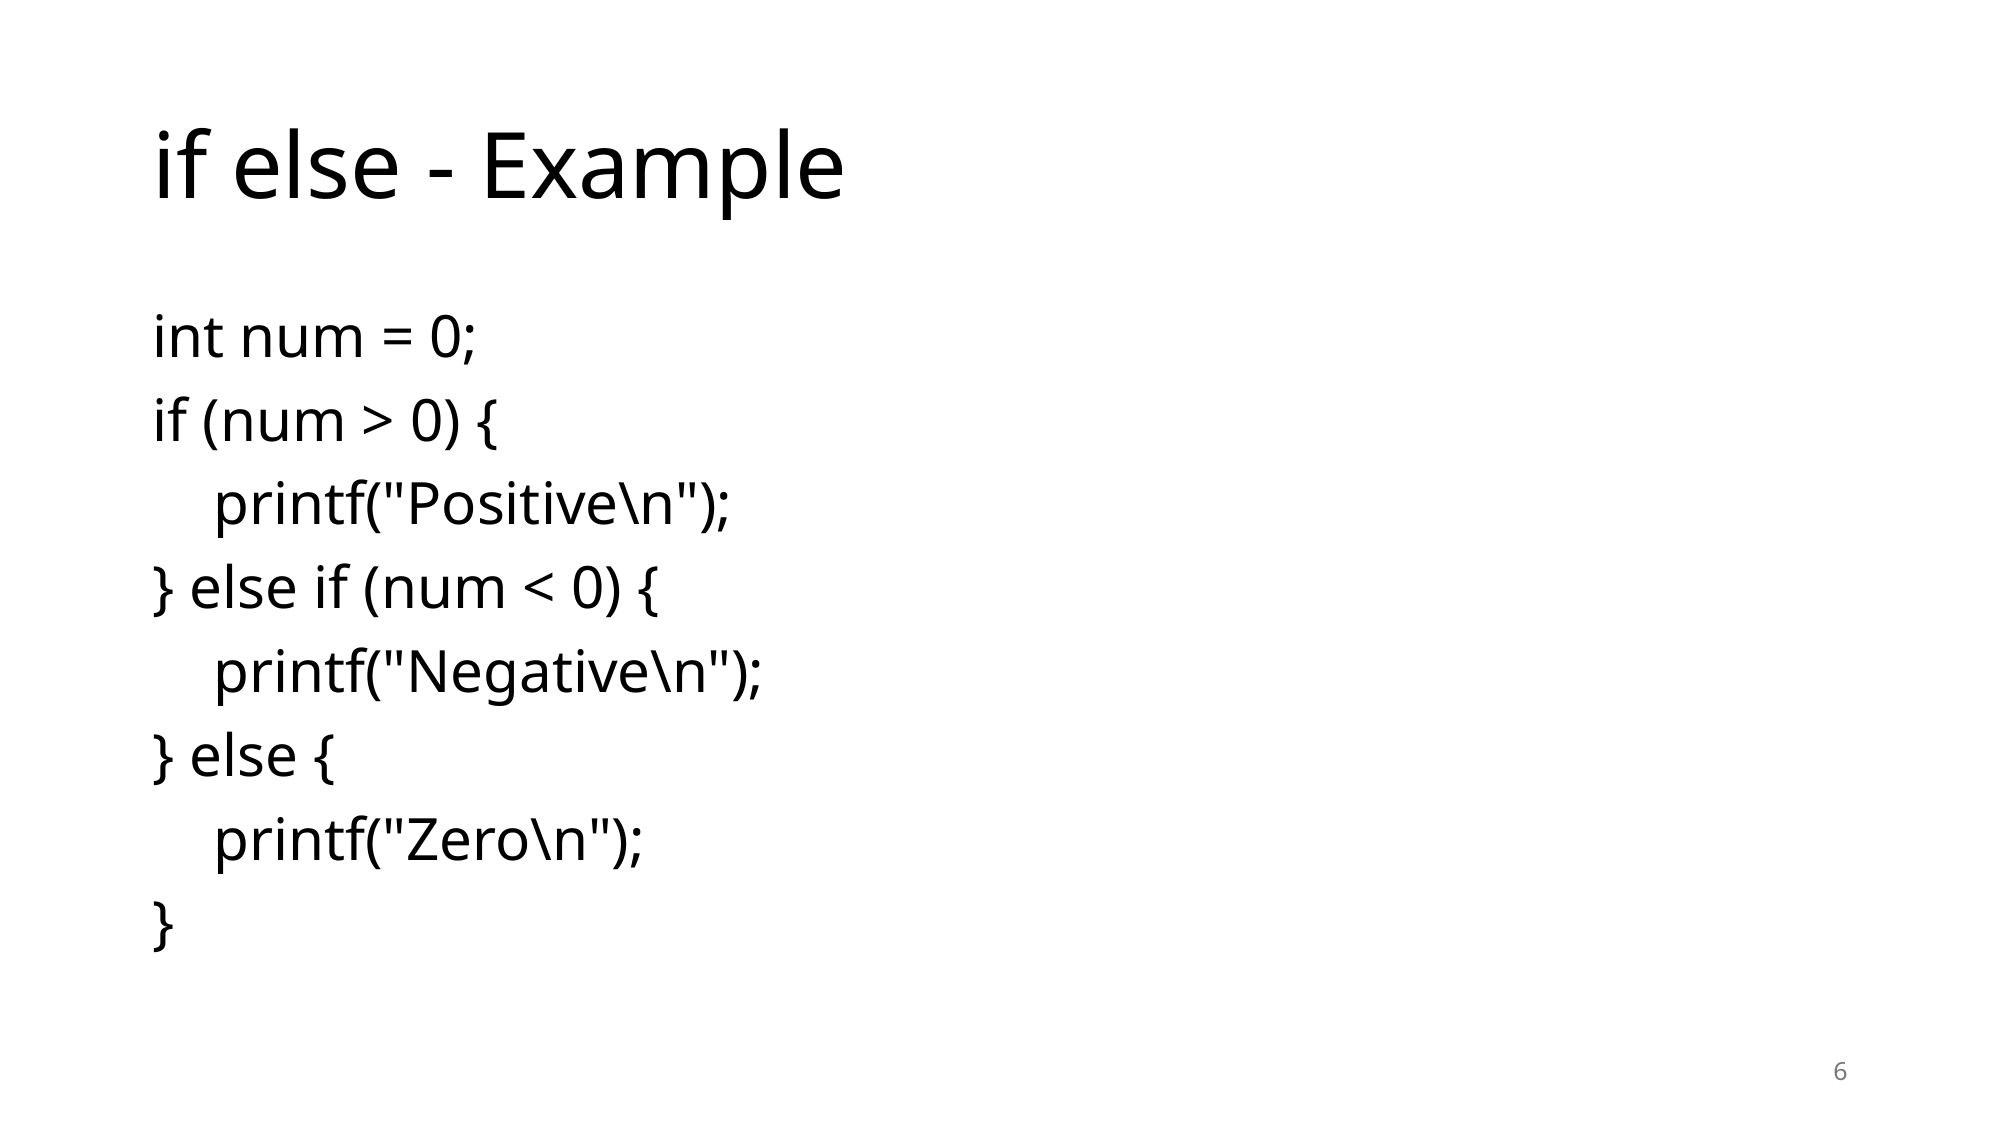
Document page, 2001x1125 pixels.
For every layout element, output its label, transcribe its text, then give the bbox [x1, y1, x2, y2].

title if else - Example [137, 59, 1863, 278]
slide_number 6 [1412, 1042, 1863, 1103]
list int num = 0; if (num > 0) { printf("Positive\n"); } else if (num < 0) { printf("Negative\n"); } else { printf("Zero\n"); } [137, 299, 1863, 1014]
